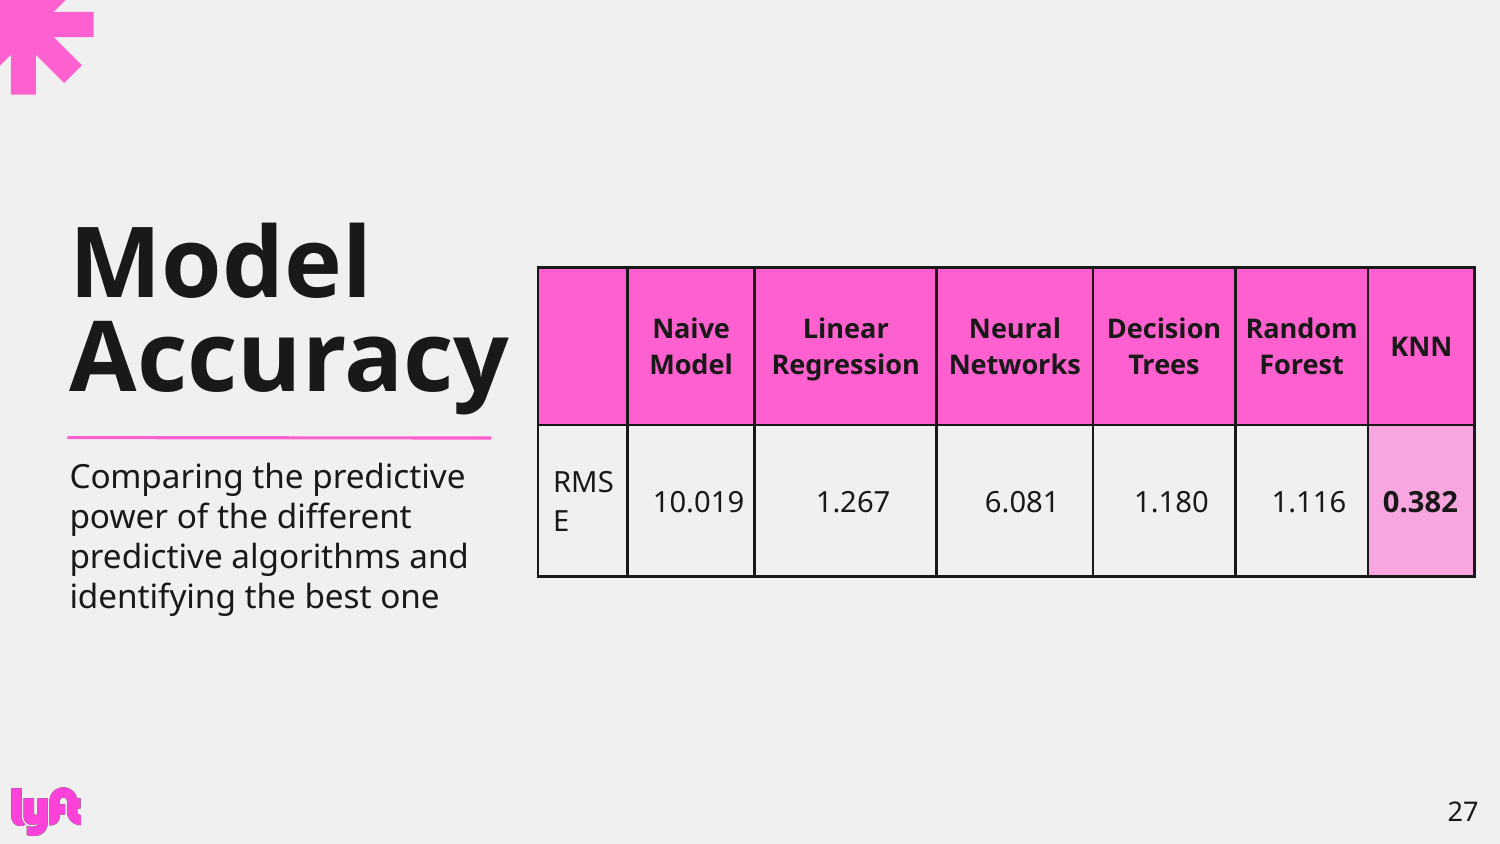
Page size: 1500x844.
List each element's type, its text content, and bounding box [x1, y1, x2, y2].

title Model Accuracy [69, 222, 820, 313]
table_cell 6.081 [938, 426, 1092, 575]
table_cell 10.019 [629, 426, 753, 575]
table_cell 1.267 [756, 426, 935, 575]
table_header Linear Regression [756, 269, 935, 424]
table_cell RMSE [539, 426, 626, 575]
subtitle Comparing the predictive power of the different predictive algorithms and identifying the best one [69, 455, 547, 622]
table_cell 0.382 [1369, 426, 1473, 575]
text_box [11, 786, 81, 836]
table_header Decision Trees [1094, 269, 1234, 424]
slide_number ‹#› [1403, 779, 1494, 844]
table_header Random Forest [1237, 269, 1367, 424]
table_header Naive Model [629, 269, 753, 424]
table_header [539, 269, 626, 424]
table_header KNN [1369, 269, 1473, 424]
table_cell 1.116 [1237, 426, 1367, 575]
table_cell 1.180 [1094, 426, 1234, 575]
table_header Neural Networks [938, 269, 1092, 424]
